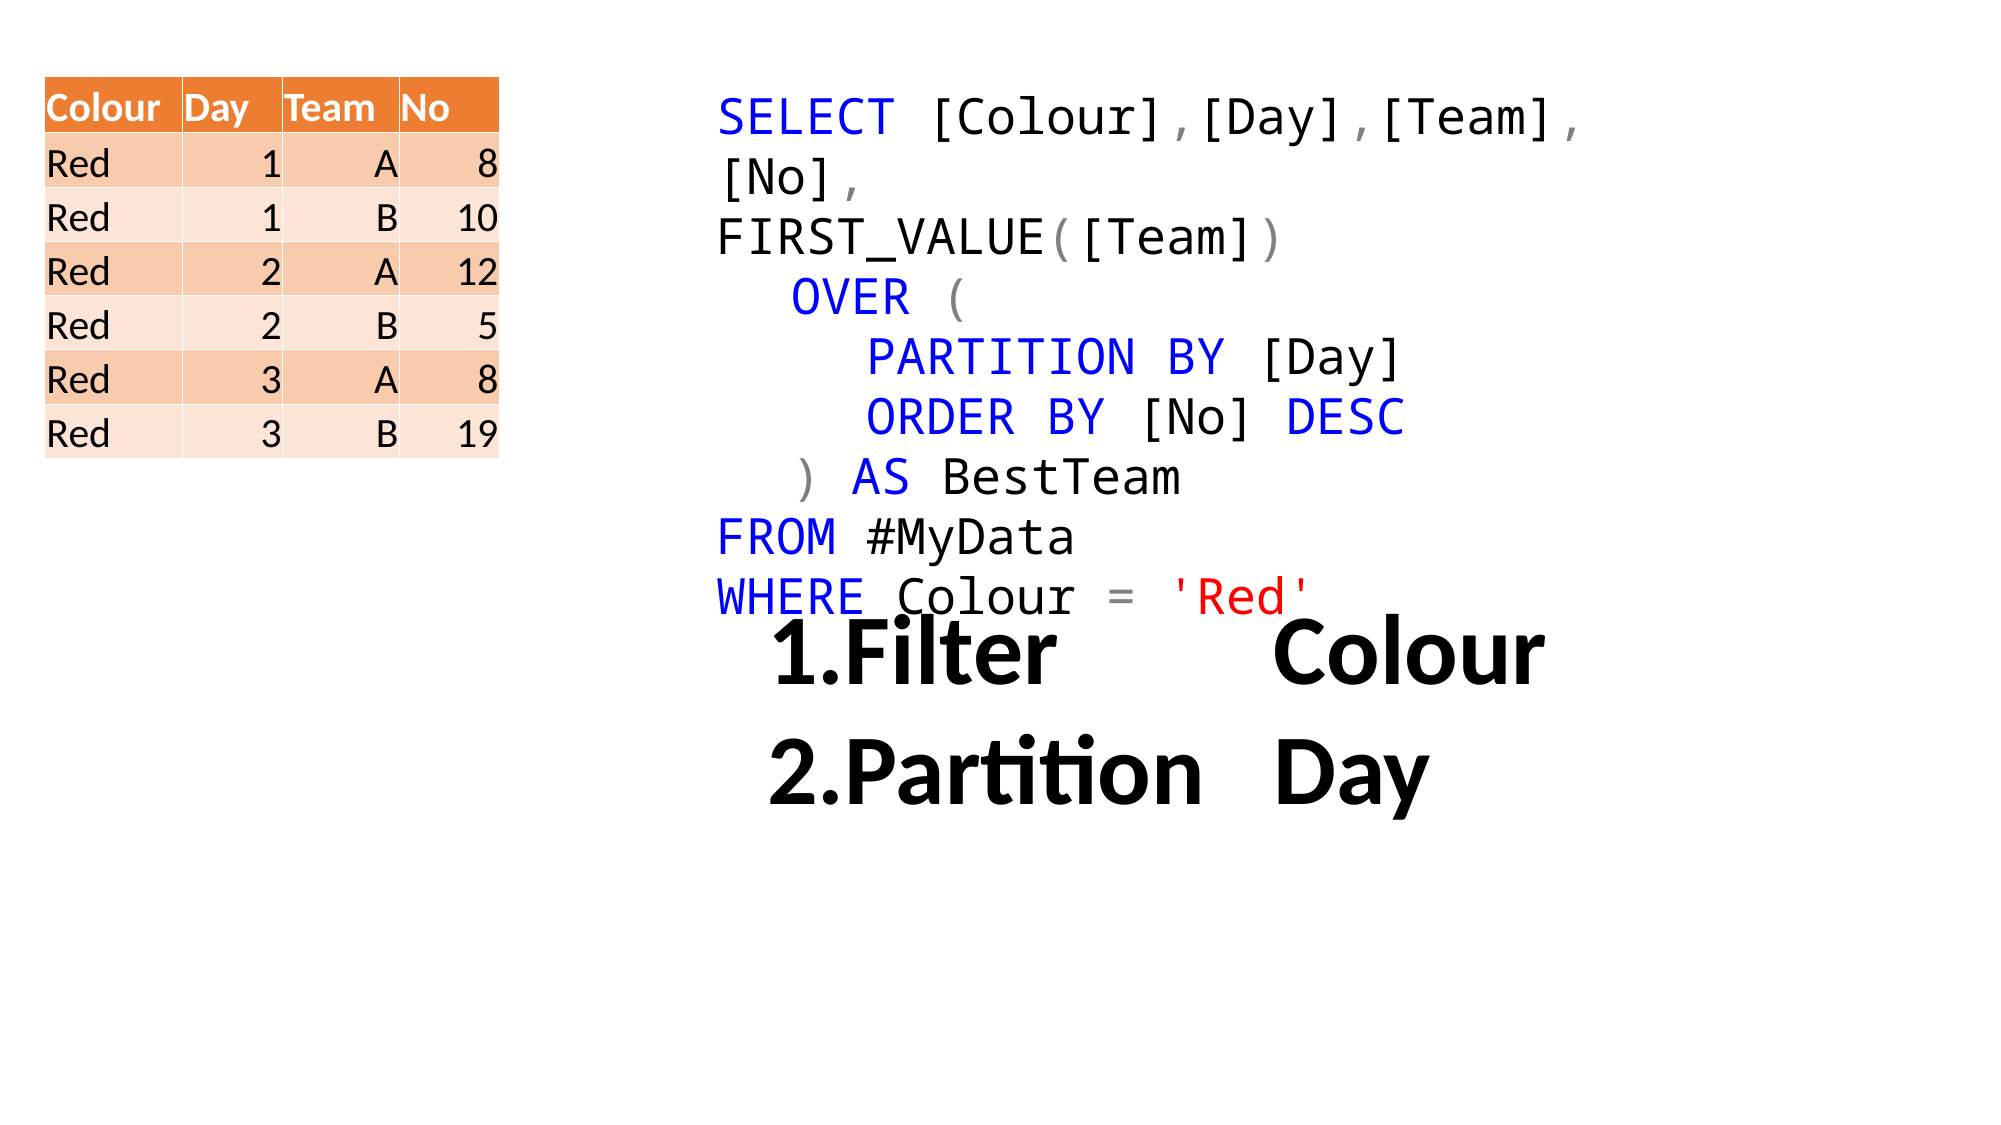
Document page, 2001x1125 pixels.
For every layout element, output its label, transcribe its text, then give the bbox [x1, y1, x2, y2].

text_box Filter Colour Partition Day [752, 576, 1563, 832]
table_cell Red [45, 133, 182, 187]
table_cell Red [45, 242, 182, 295]
table_cell A [283, 133, 399, 187]
table_cell 3 [183, 350, 282, 404]
table_cell 3 [183, 405, 282, 458]
table_header Team [283, 77, 399, 132]
table_cell 5 [400, 296, 499, 349]
table_cell 8 [400, 350, 499, 404]
table_cell A [283, 242, 399, 295]
table_cell 12 [400, 242, 499, 295]
table_cell Red [45, 296, 182, 349]
table_cell 19 [400, 405, 499, 458]
table_cell Red [45, 350, 182, 404]
table_cell Red [45, 405, 182, 458]
table_cell 8 [400, 133, 499, 187]
table_cell 1 [183, 133, 282, 187]
table_cell B [283, 405, 399, 458]
text_box SELECT [Colour],[Day],[Team],[No], FIRST_VALUE([Team]) OVER ( PARTITION BY [Day] ORDER BY [No] DESC ) AS BestTeam FROM #MyData WHERE Colour = 'Red' [701, 77, 1702, 632]
table_cell B [283, 188, 399, 241]
table_cell 2 [183, 296, 282, 349]
table_cell A [283, 350, 399, 404]
table_cell Red [45, 188, 182, 241]
table_cell 10 [400, 188, 499, 241]
table_cell B [283, 296, 399, 349]
table_header Day [183, 77, 282, 132]
table_cell 1 [183, 188, 282, 241]
table_header No [400, 77, 499, 132]
table_header Colour [45, 77, 182, 132]
table_cell 2 [183, 242, 282, 295]
